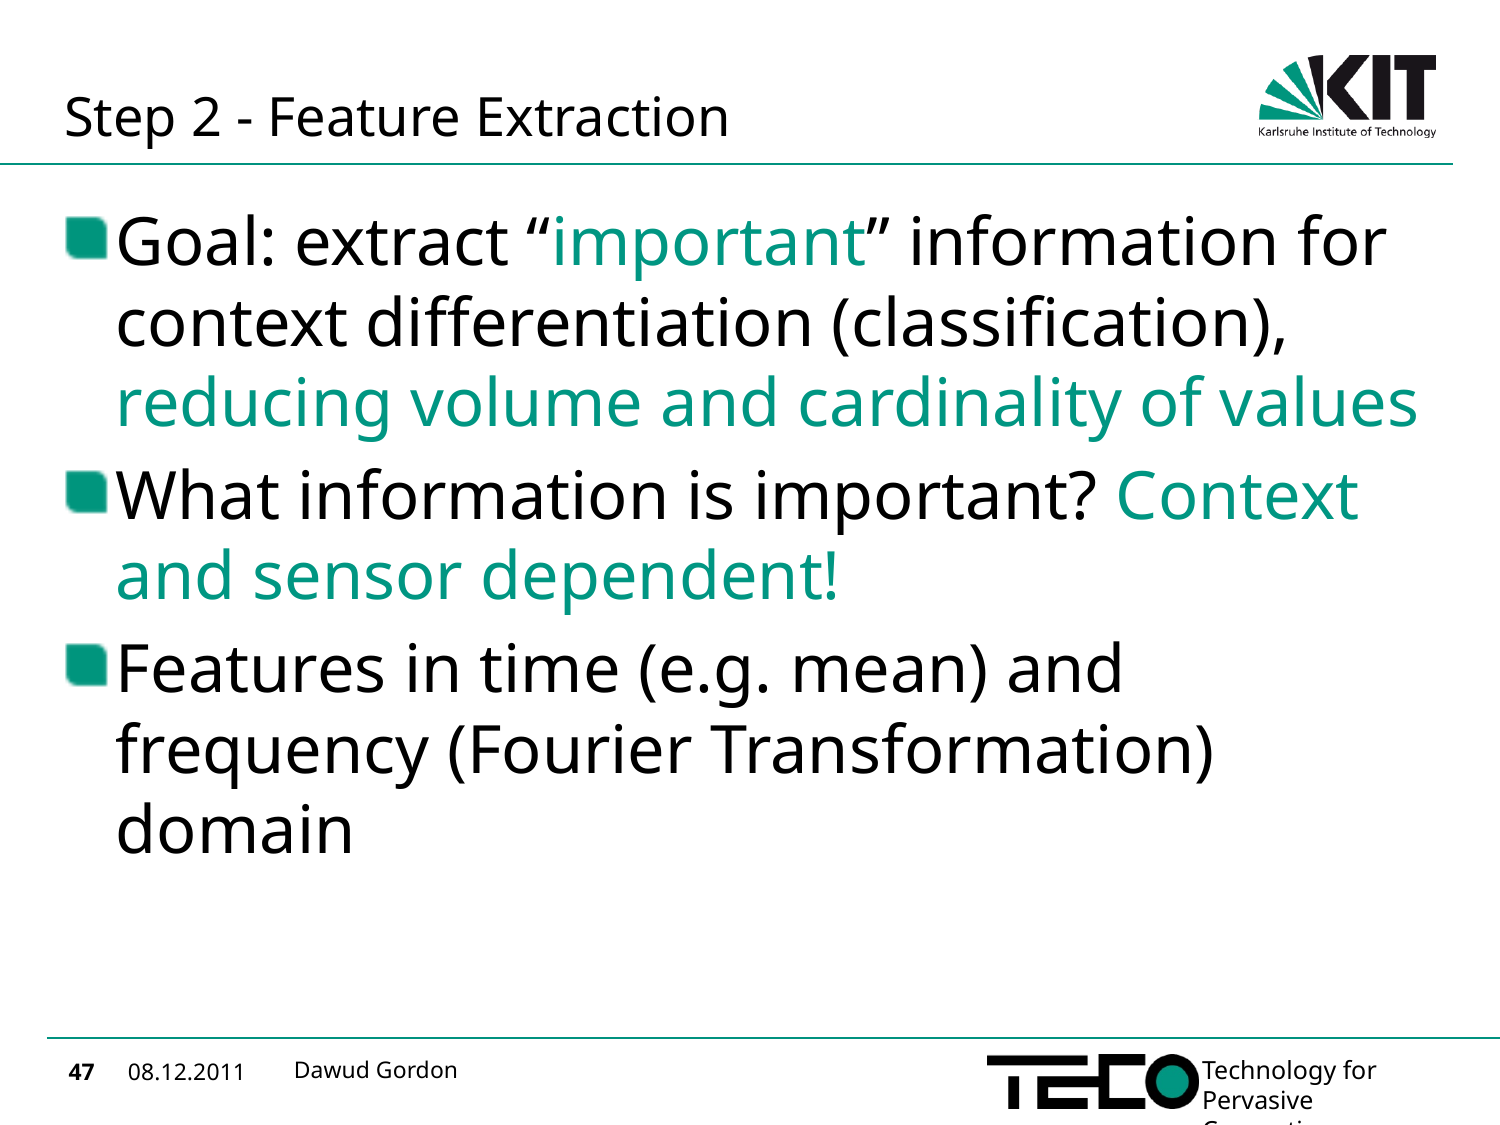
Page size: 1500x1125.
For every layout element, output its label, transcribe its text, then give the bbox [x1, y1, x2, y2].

picture [1257, 55, 1436, 138]
picture [64, 469, 111, 517]
title Step 2 - Feature Extraction [63, 54, 1199, 148]
picture [64, 215, 111, 263]
footer Dawud Gordon [279, 1048, 976, 1108]
list Goal: extract “important” information for context differentiation (classification), reducing volume and cardinality of values What information is important? Context and sensor dependent! Features in time (e.g. mean) and frequency (Fourier Transformation) domain [64, 198, 1436, 1020]
picture [987, 1054, 1199, 1109]
picture [64, 642, 111, 690]
